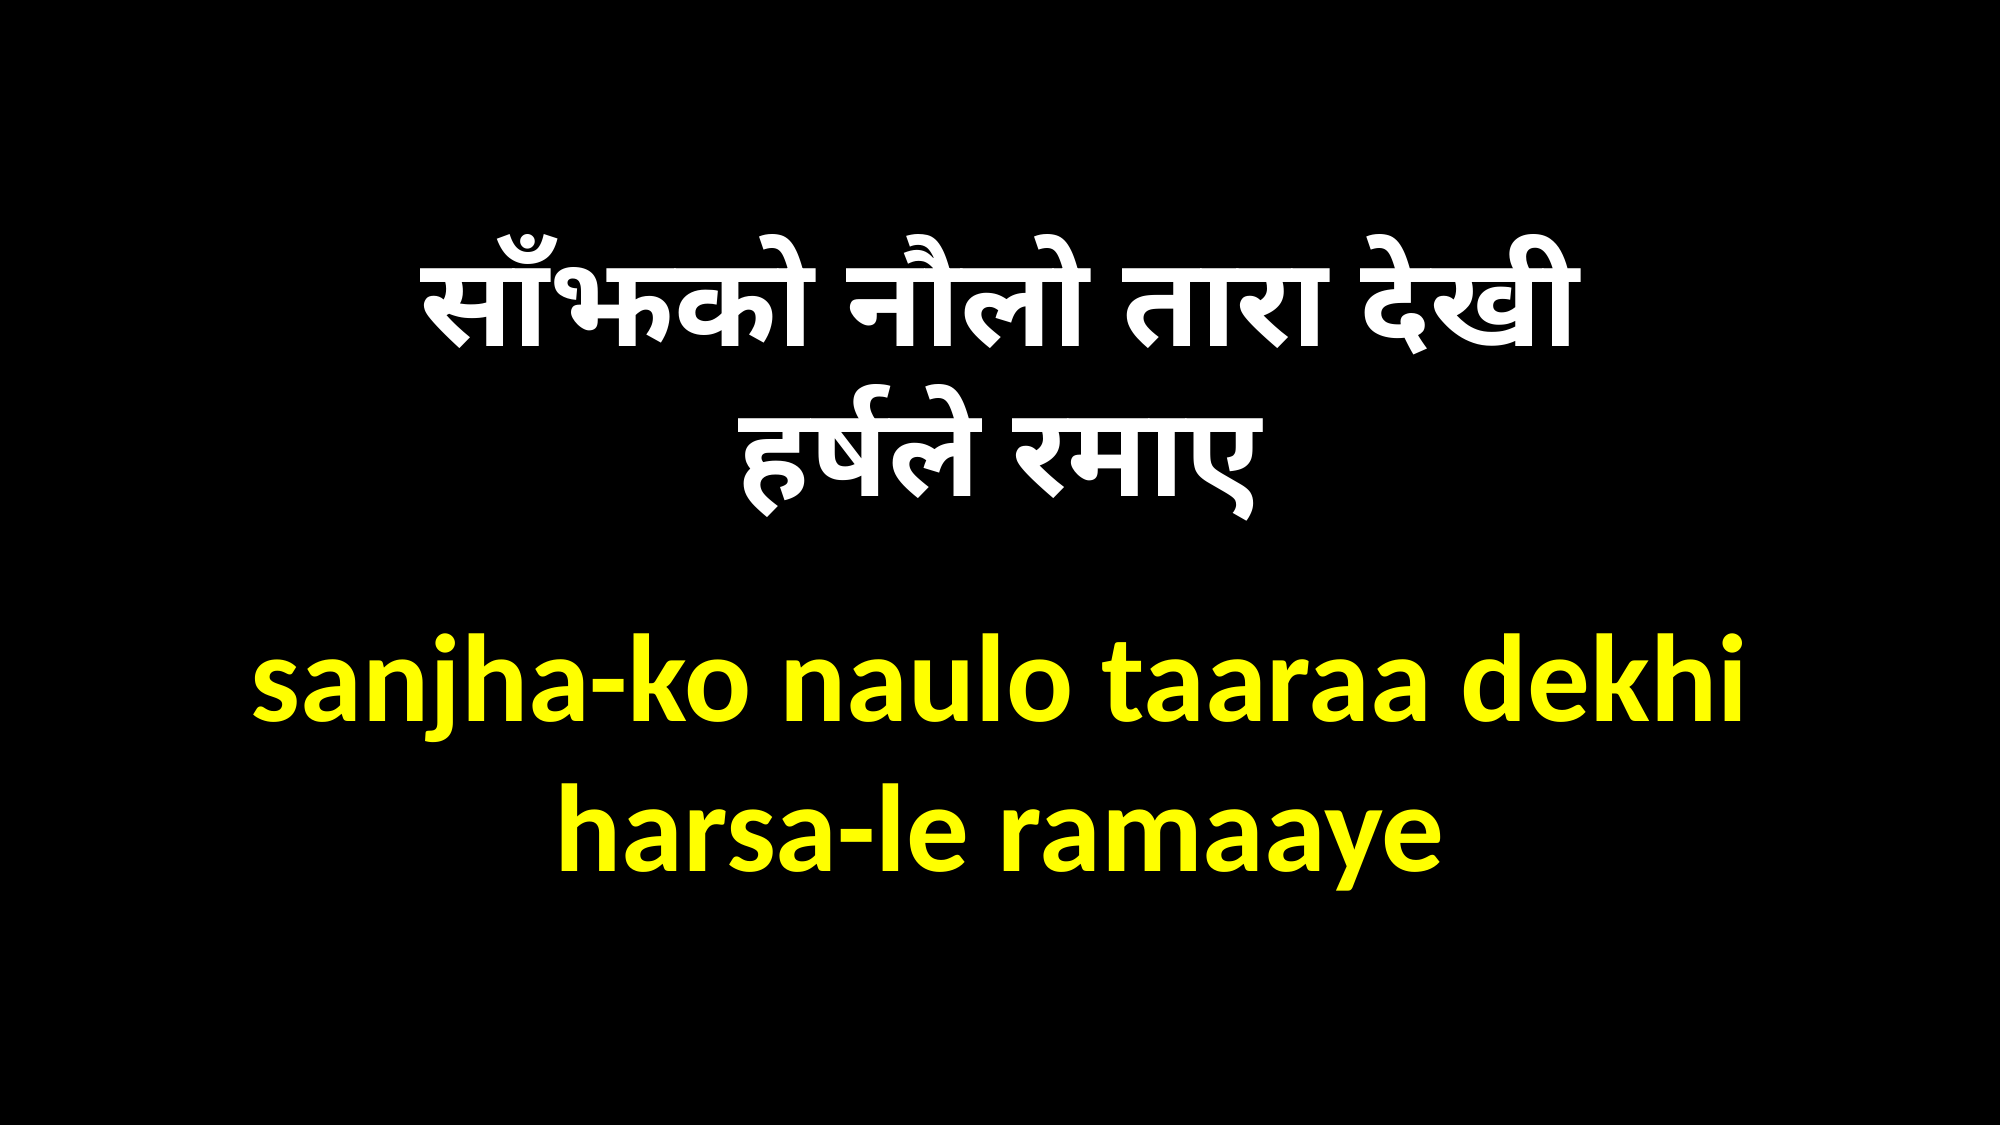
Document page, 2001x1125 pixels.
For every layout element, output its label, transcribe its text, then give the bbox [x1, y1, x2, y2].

text_box साँझको नौलो तारा देखी हर्षले रमाए sanjha-ko naulo taaraa dekhi harsa-le ramaaye [116, 214, 1884, 904]
